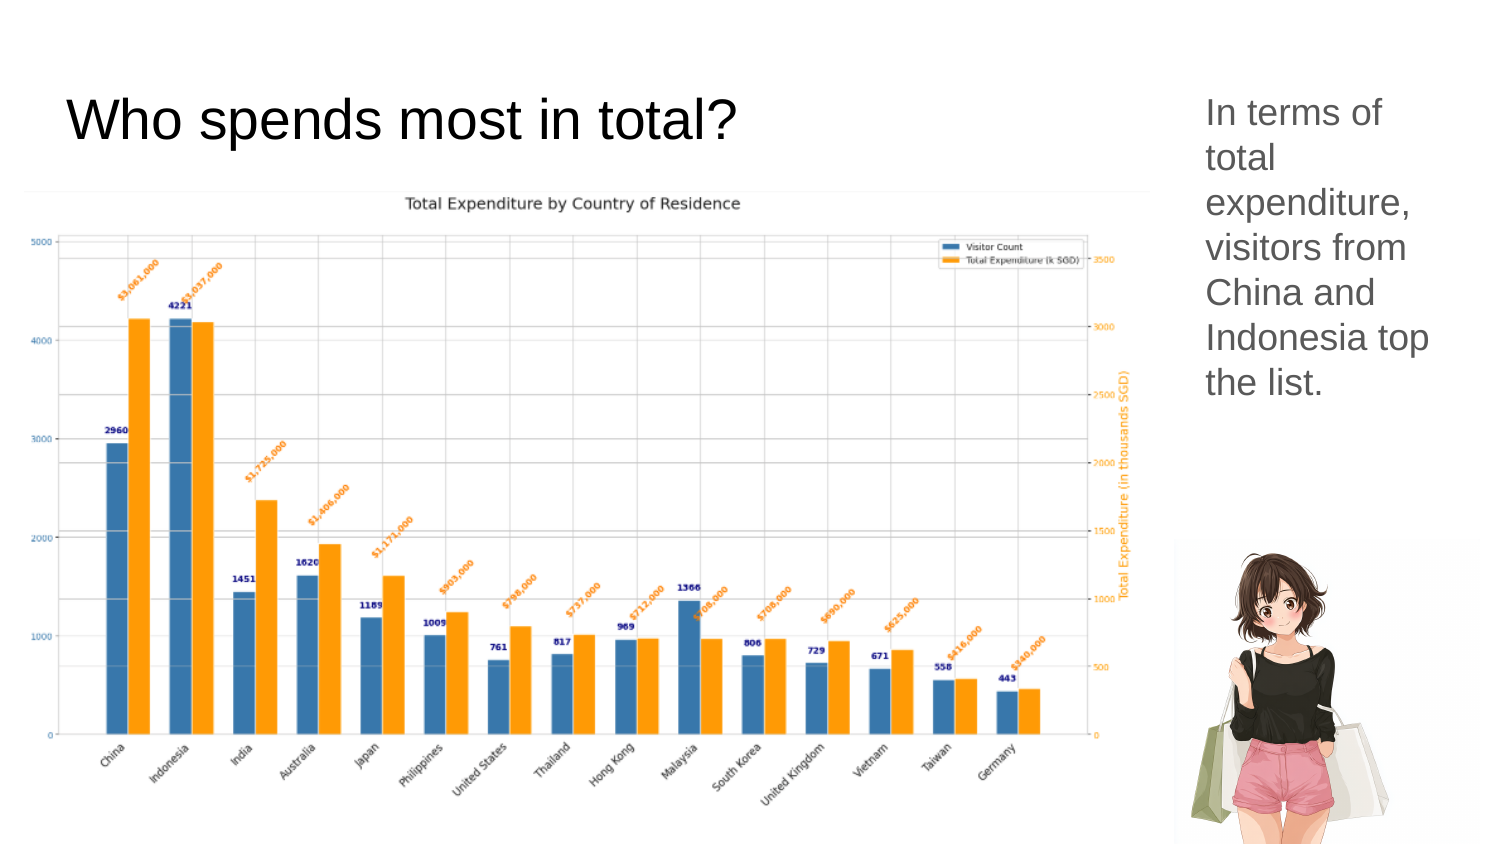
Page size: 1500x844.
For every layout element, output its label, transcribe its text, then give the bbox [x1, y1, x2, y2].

picture [24, 191, 1151, 809]
picture [1174, 539, 1480, 844]
text_box In terms of total expenditure, visitors from China and Indonesia top the list. [1190, 72, 1464, 463]
title Who spends most in total? [51, 72, 1190, 167]
